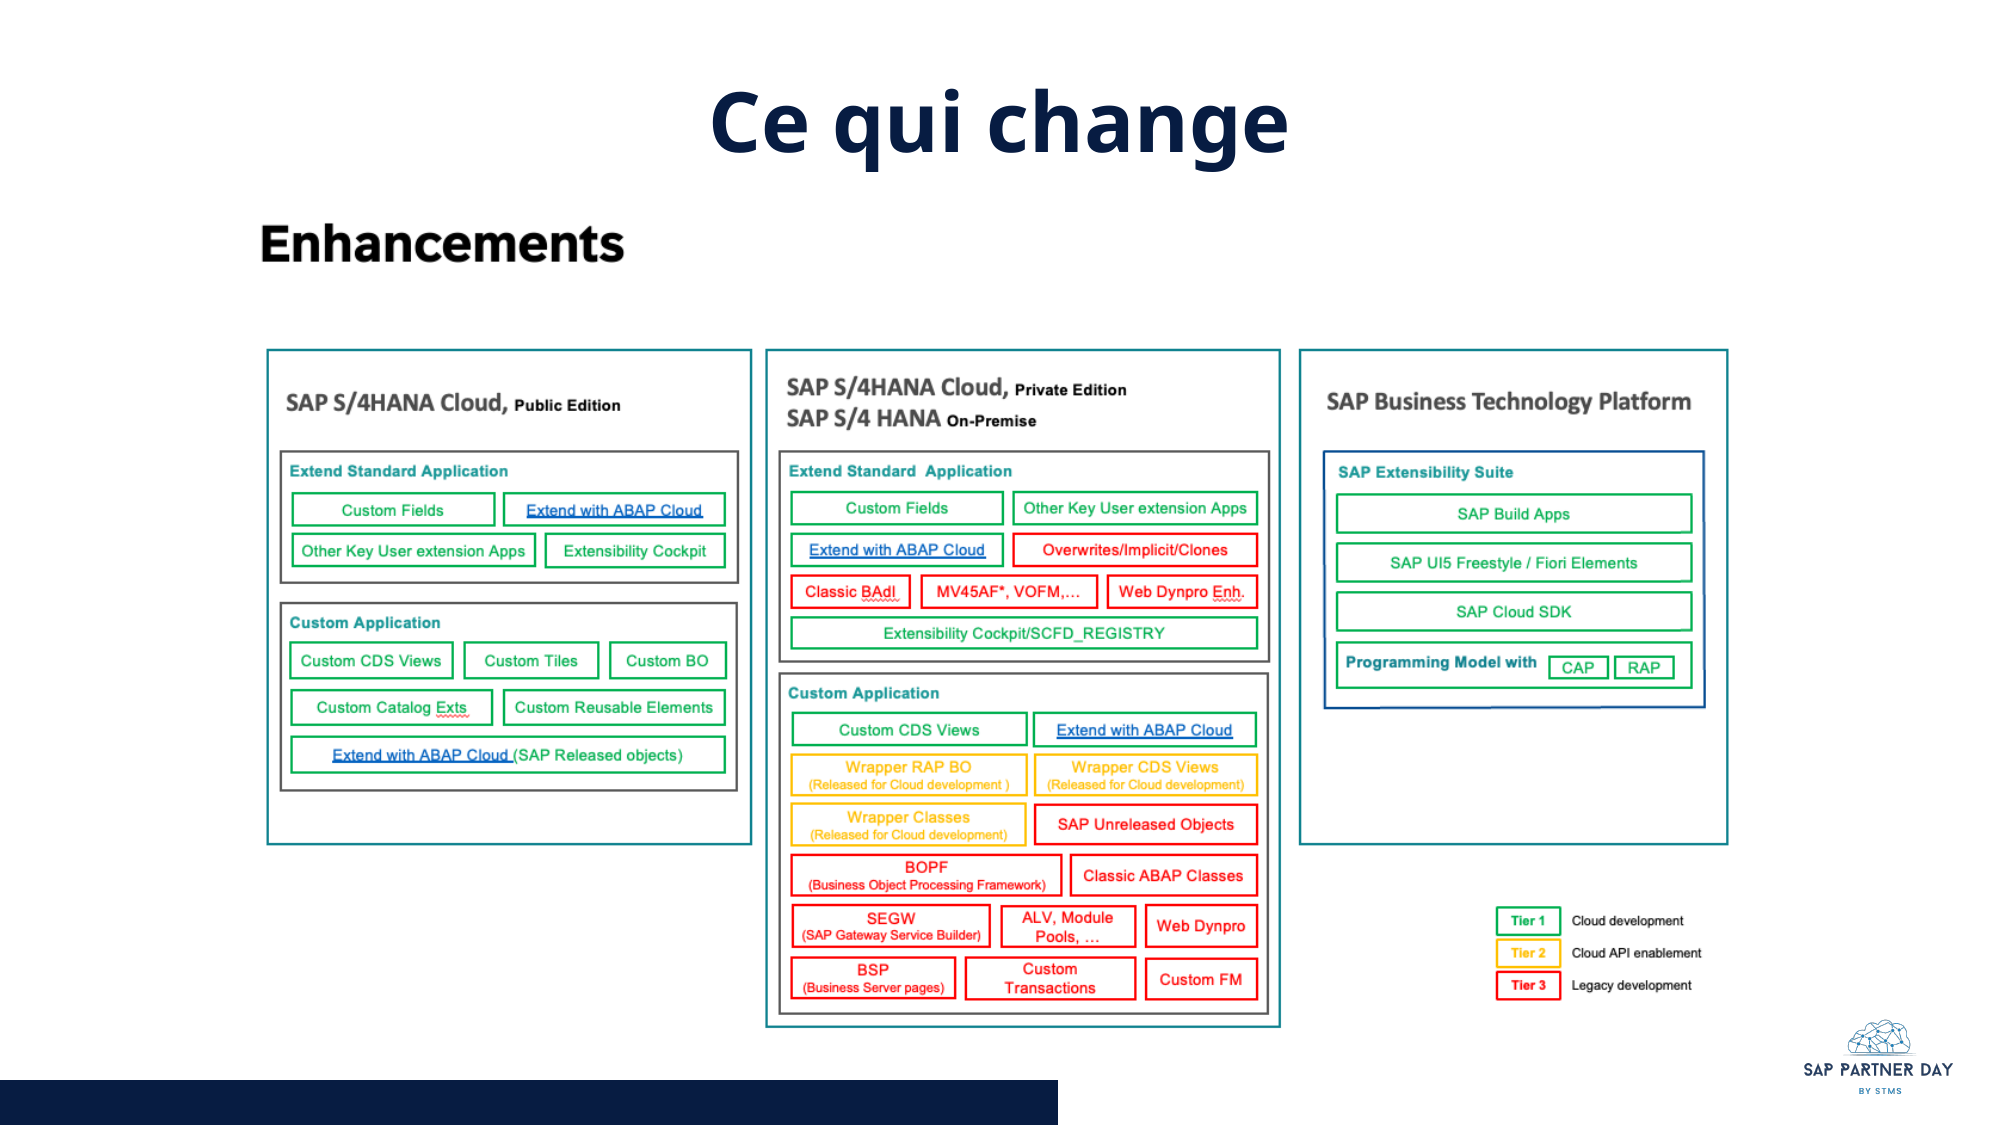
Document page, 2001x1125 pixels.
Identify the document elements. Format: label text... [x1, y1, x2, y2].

picture [1784, 1011, 1976, 1106]
list Ce qui change [99, 72, 1901, 235]
picture [232, 176, 1768, 1041]
